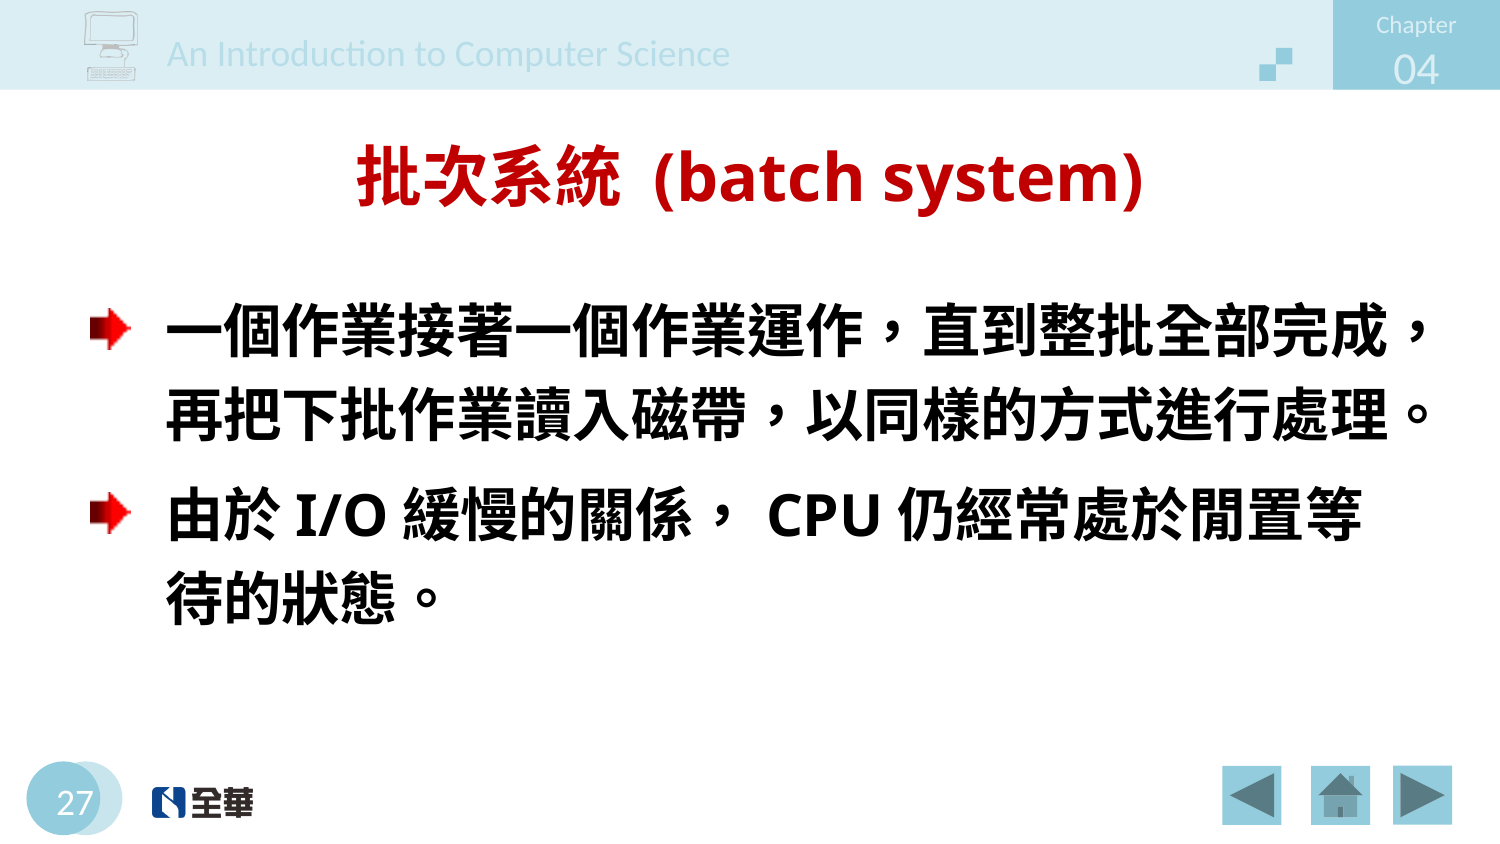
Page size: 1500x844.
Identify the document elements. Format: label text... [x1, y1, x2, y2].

picture [90, 308, 131, 350]
picture [84, 11, 138, 81]
title 批次系統 (batch system) [75, 104, 1425, 245]
picture [152, 787, 253, 818]
picture [90, 492, 131, 534]
list 一個作業接著一個作業運作，直到整批全部完成，再把下批作業讀入磁帶，以同樣的方式進行處理。 由於I/O緩慢的關係，CPU仍經常處於閒置等待的狀態。 [75, 272, 1425, 754]
